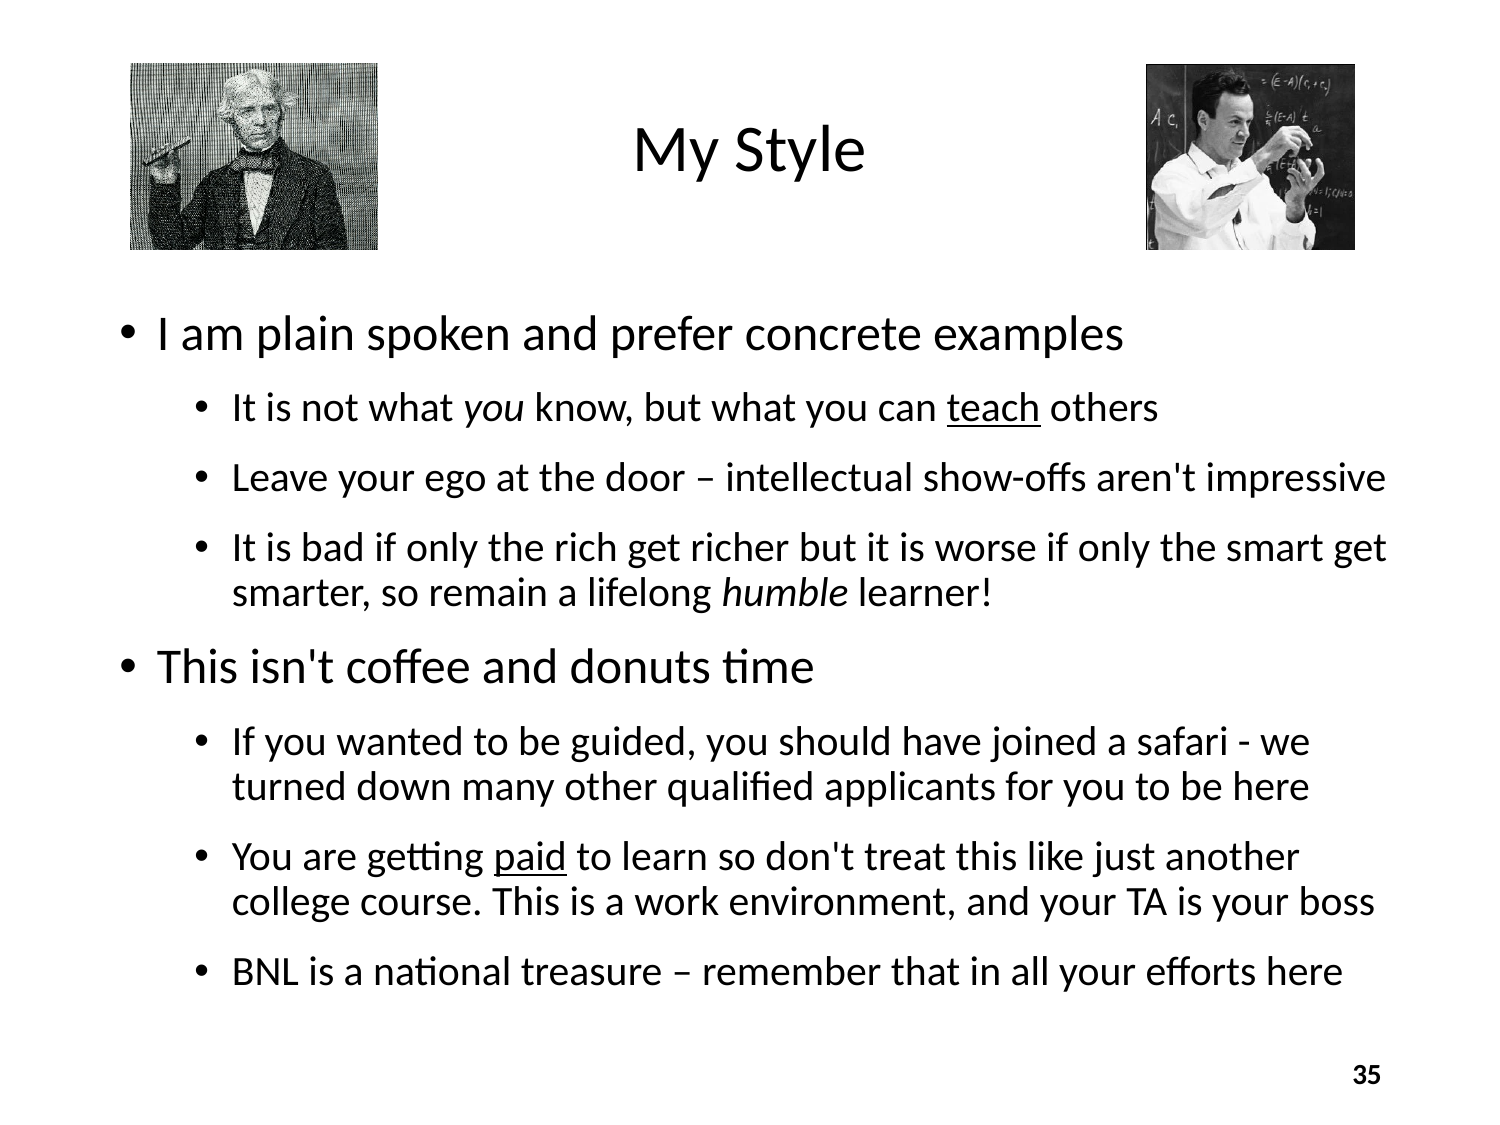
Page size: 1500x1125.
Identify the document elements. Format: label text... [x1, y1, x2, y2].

title My Style [103, 59, 1397, 241]
slide_number 35 [1059, 1042, 1397, 1103]
list I am plain spoken and prefer concrete examples It is not what you know, but what you can teach others Leave your ego at the door – intellectual show-offs aren't impressive It is bad if only the rich get richer but it is worse if only the smart get smarter, so remain a lifelong humble learner! This isn't coffee and donuts time If you wanted to be guided, you should have joined a safari - we turned down many other qualified applicants for you to be here You are getting paid to learn so don't treat this like just another college course. This is a work environment, and your TA is your boss BNL is a national treasure – remember that in all your efforts here [104, 299, 1421, 1053]
picture [1146, 64, 1355, 250]
picture [130, 63, 378, 250]
